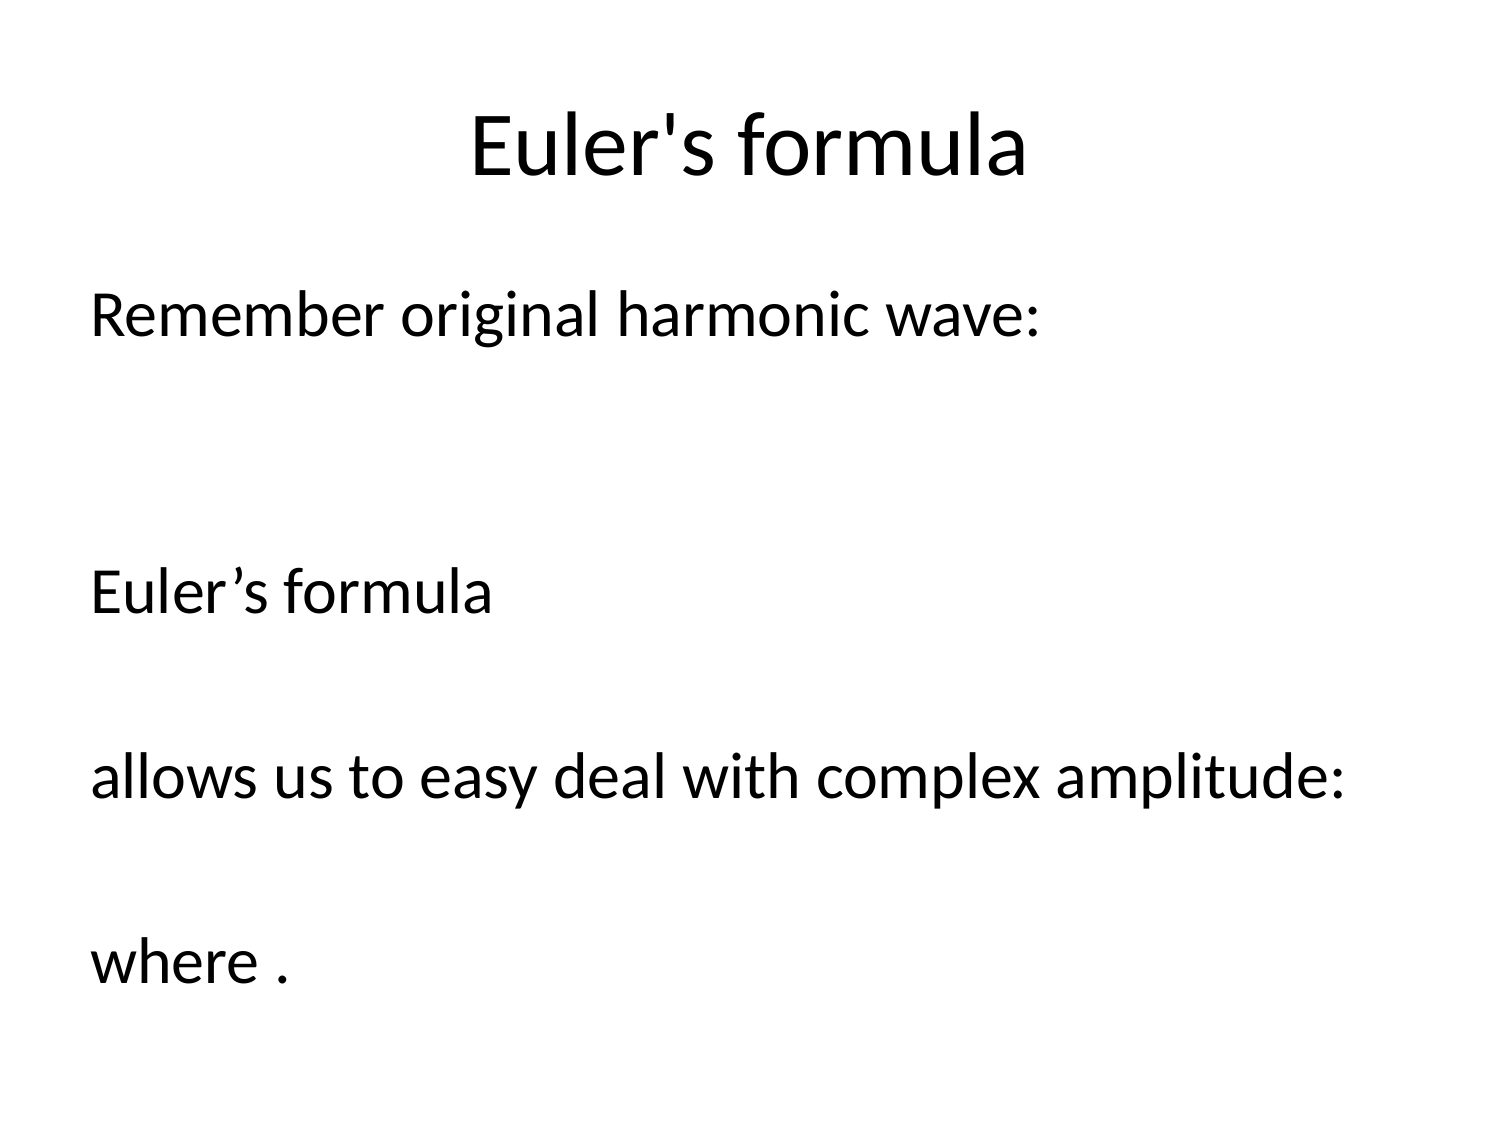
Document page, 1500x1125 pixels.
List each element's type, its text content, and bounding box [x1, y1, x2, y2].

title Euler's formula [75, 45, 1425, 233]
